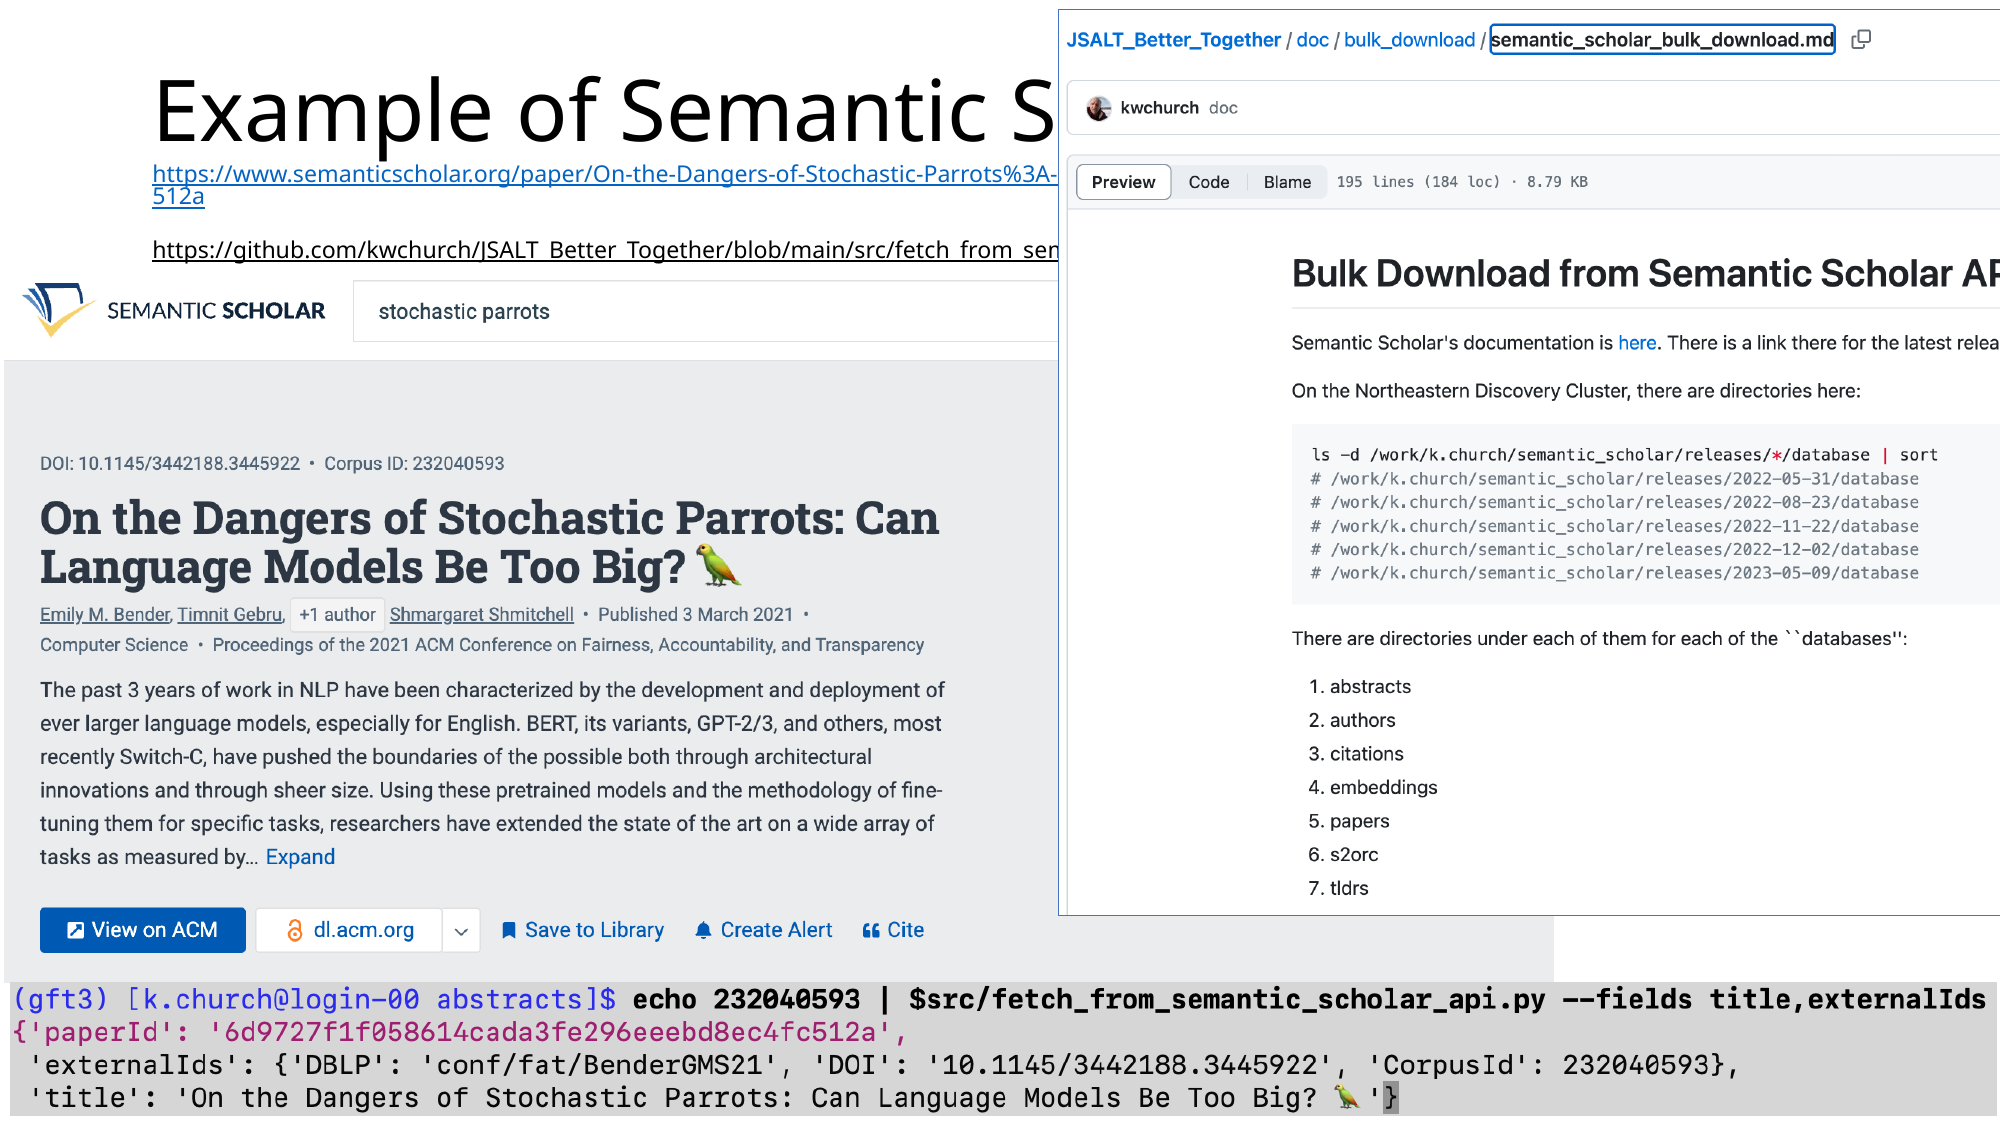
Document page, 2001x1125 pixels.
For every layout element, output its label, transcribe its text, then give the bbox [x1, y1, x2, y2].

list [4, 266, 1554, 983]
picture [1057, 9, 2000, 916]
title Example of Semantic Scholar Page https://www.semanticscholar.org/paper/On-the-Dangers-of-Stochastic-Parrots%3A-Can-Language-Bender-Gebru/6d9727f1f058614cada3fe296eeebd8ec4fc512a https://github.com/kwchurch/JSALT_Better_Together/blob/main/src/fetch_from_semantic_scholar_api.py https://www.semanticscholar.org/product/api [137, 59, 1057, 266]
picture [10, 982, 1997, 1116]
